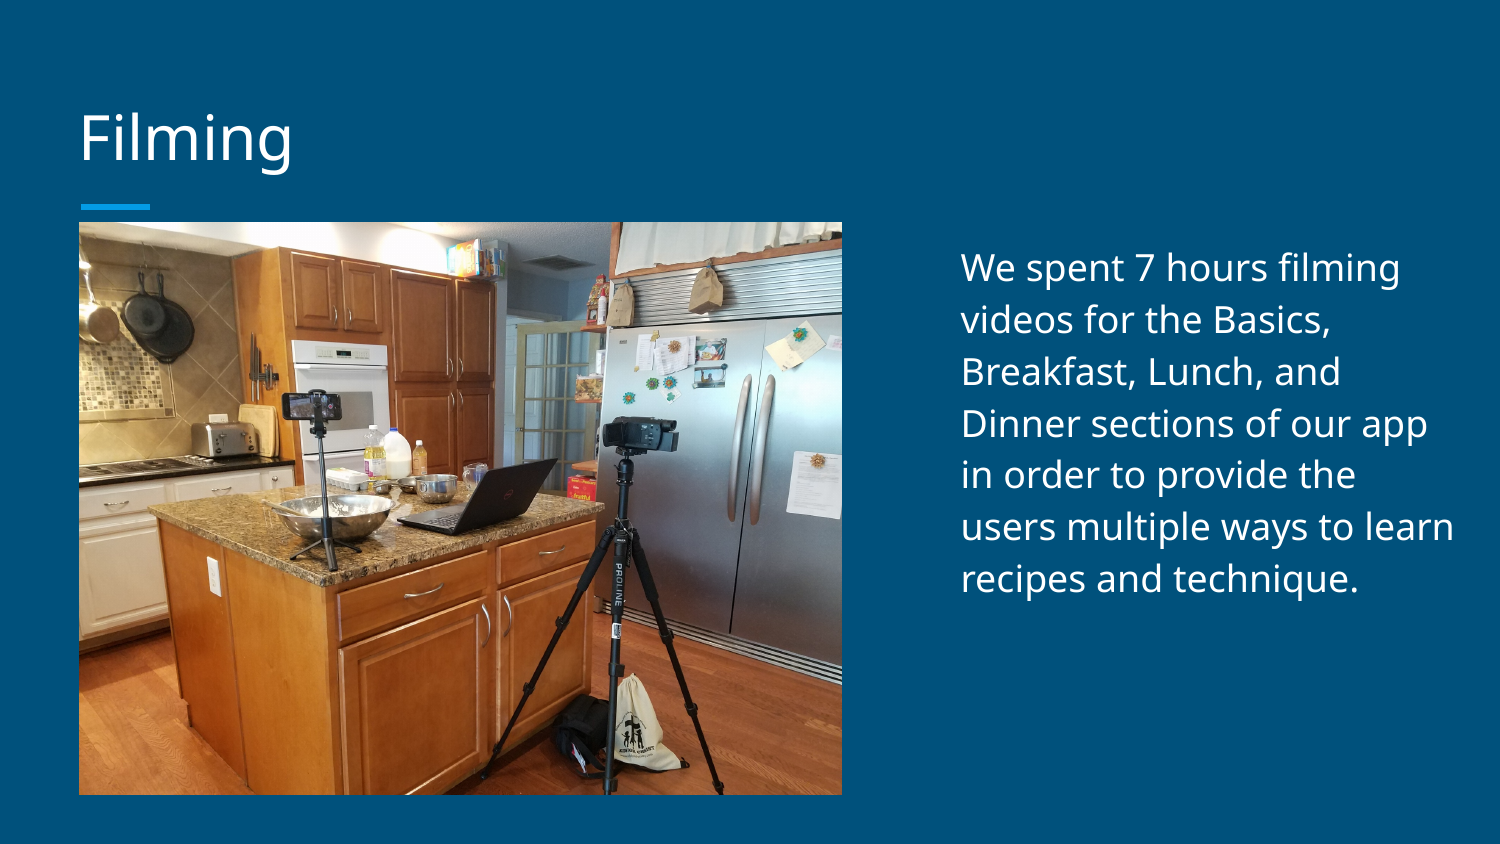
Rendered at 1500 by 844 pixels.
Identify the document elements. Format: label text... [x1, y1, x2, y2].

list We spent 7 hours filming videos for the Basics, Breakfast, Lunch, and Dinner sections of our app in order to provide the users multiple ways to learn recipes and technique. [945, 222, 1477, 728]
picture [80, 223, 841, 794]
title Filming [63, 75, 1437, 188]
